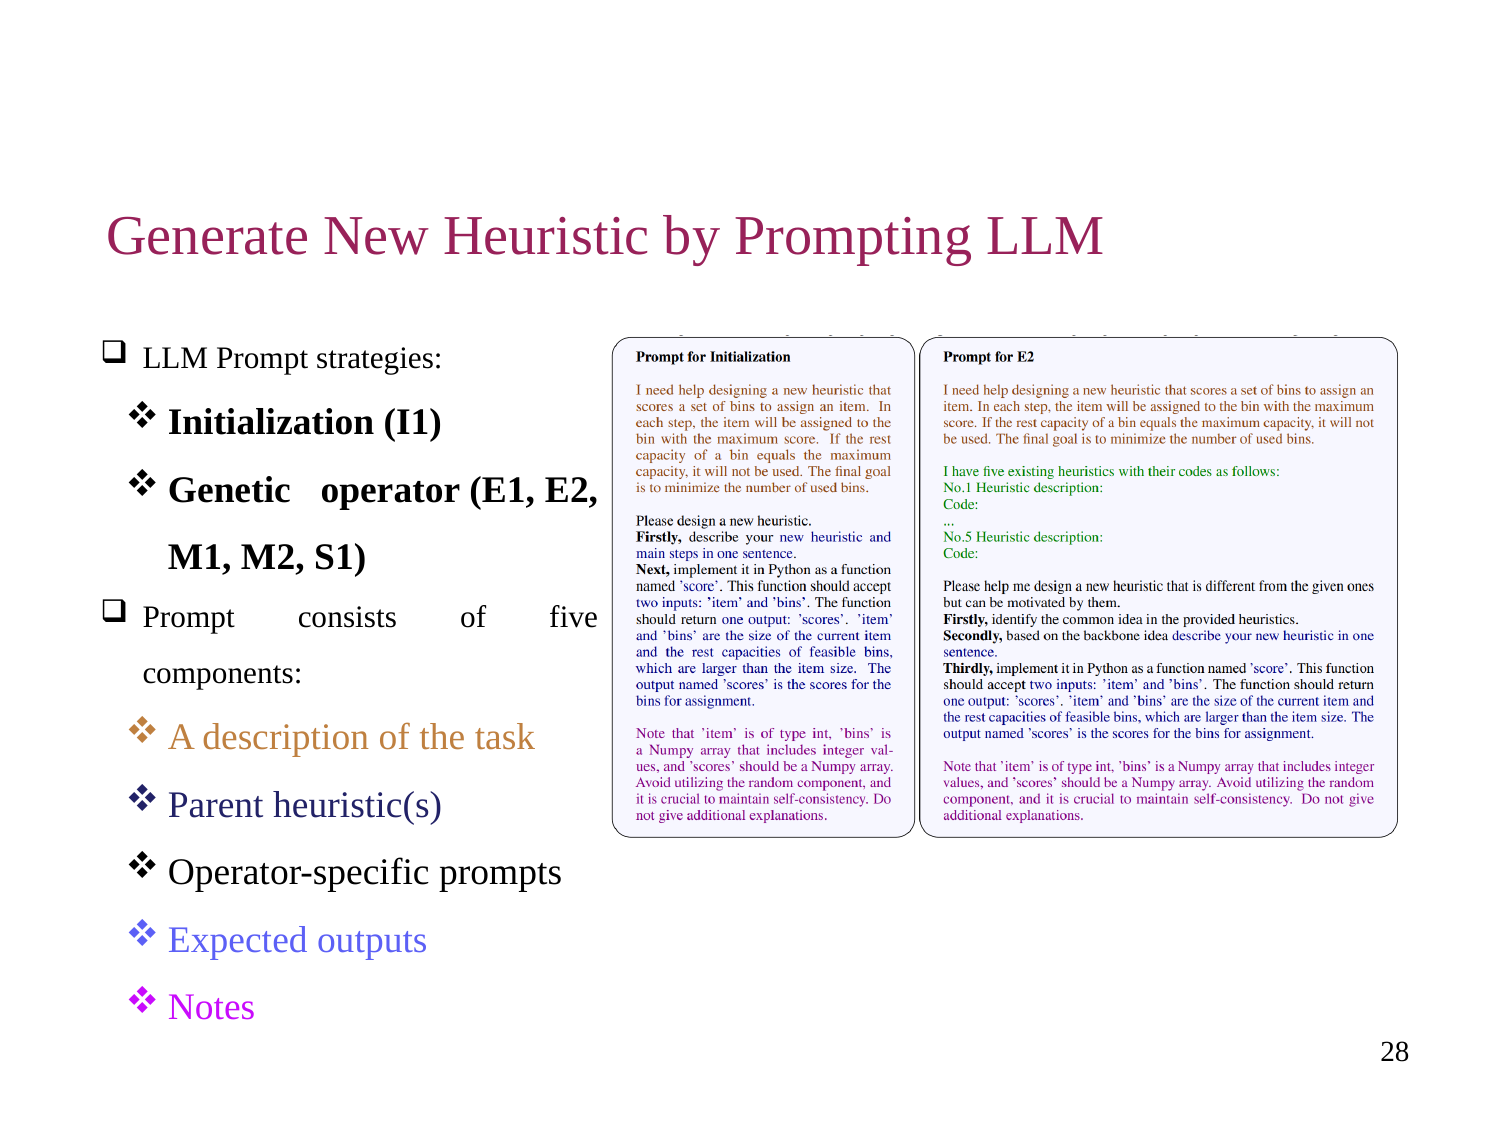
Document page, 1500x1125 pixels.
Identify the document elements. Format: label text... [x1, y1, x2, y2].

picture [605, 335, 1401, 841]
text_box LLM Prompt strategies: Initialization (I1) Genetic operator (E1, E2, M1, M2, S1) Prompt consists of five components: A description of the task Parent heuristic(s) Operator-specific prompts Expected outputs Notes [85, 311, 614, 1035]
slide_number 28 [1074, 1024, 1426, 1103]
text_box Generate New Heuristic by Prompting LLM [66, 157, 1397, 274]
